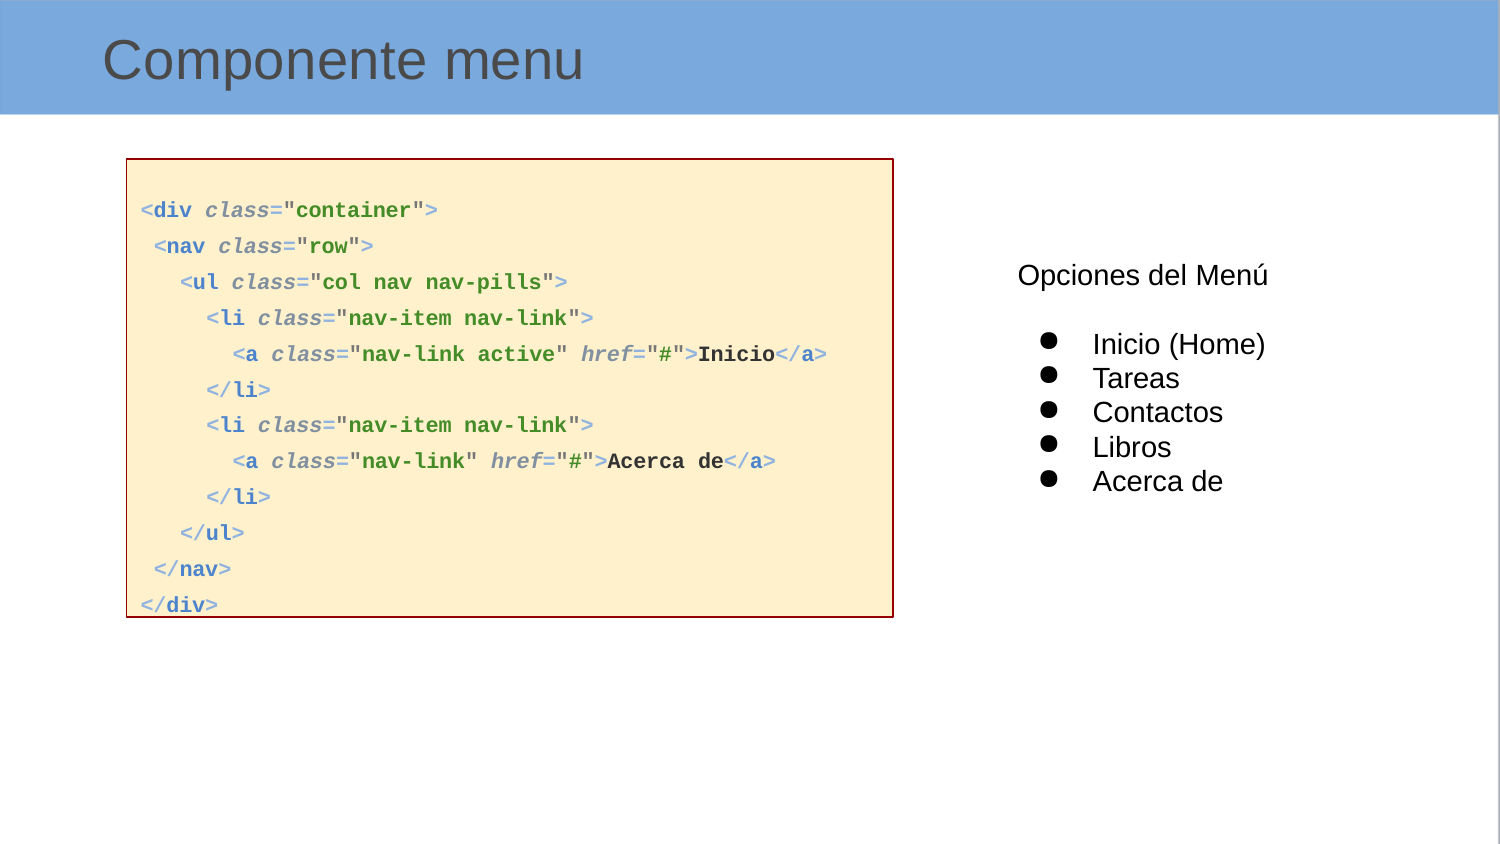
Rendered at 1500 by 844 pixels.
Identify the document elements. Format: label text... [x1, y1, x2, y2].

text_box Opciones del Menú [1015, 254, 1271, 292]
text_box <div class="container"> <nav class="row"> <ul class="col nav nav-pills"> <li class="nav-item nav-link"> <a class="nav-link active" href="#">Inicio</a> </li> <li class="nav-item nav-link"> <a class="nav-link" href="#">Acerca de</a> </li> </ul> </nav> </div> [126, 159, 894, 617]
title Componente menu [100, 21, 589, 165]
text_box Inicio (Home) Tareas Contactos Libros Acerca de [1035, 323, 1268, 498]
picture [0, 0, 1500, 844]
